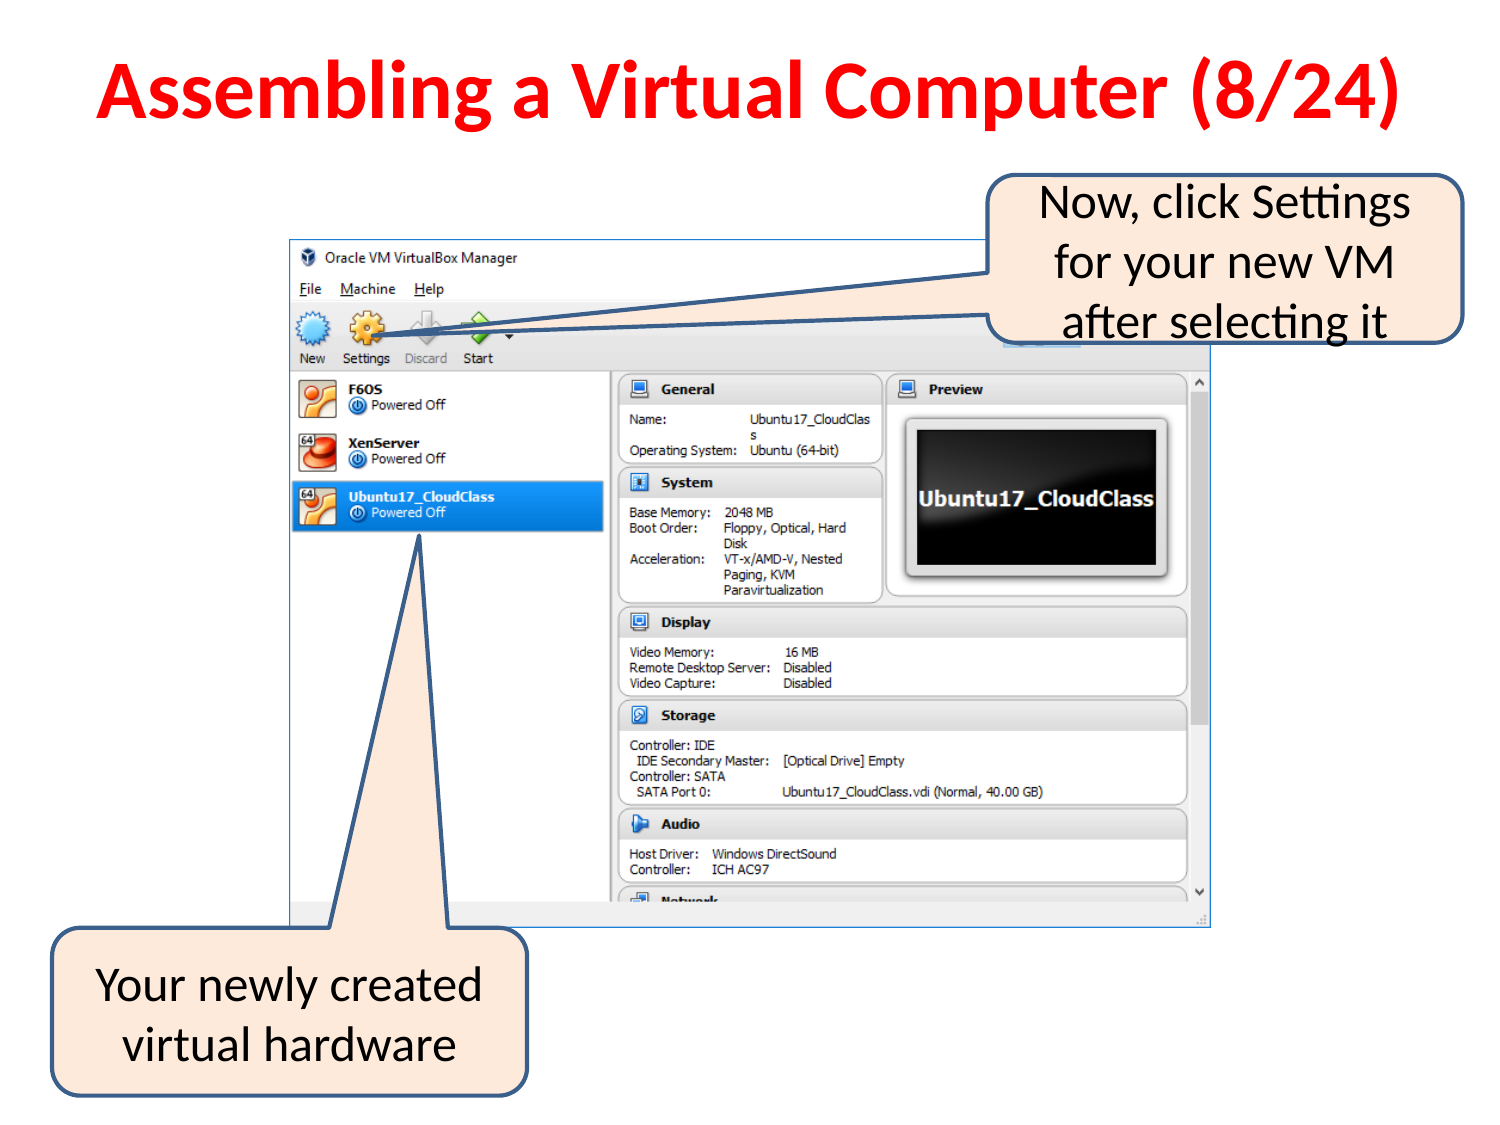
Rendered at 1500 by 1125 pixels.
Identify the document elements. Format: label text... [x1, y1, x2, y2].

text_box Now, click Settings for your new VM after selecting it [985, 172, 1465, 345]
text_box Your newly created virtual hardware [49, 925, 530, 1098]
title Assembling a Virtual Computer (8/24) [75, 24, 1425, 145]
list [289, 239, 1211, 929]
